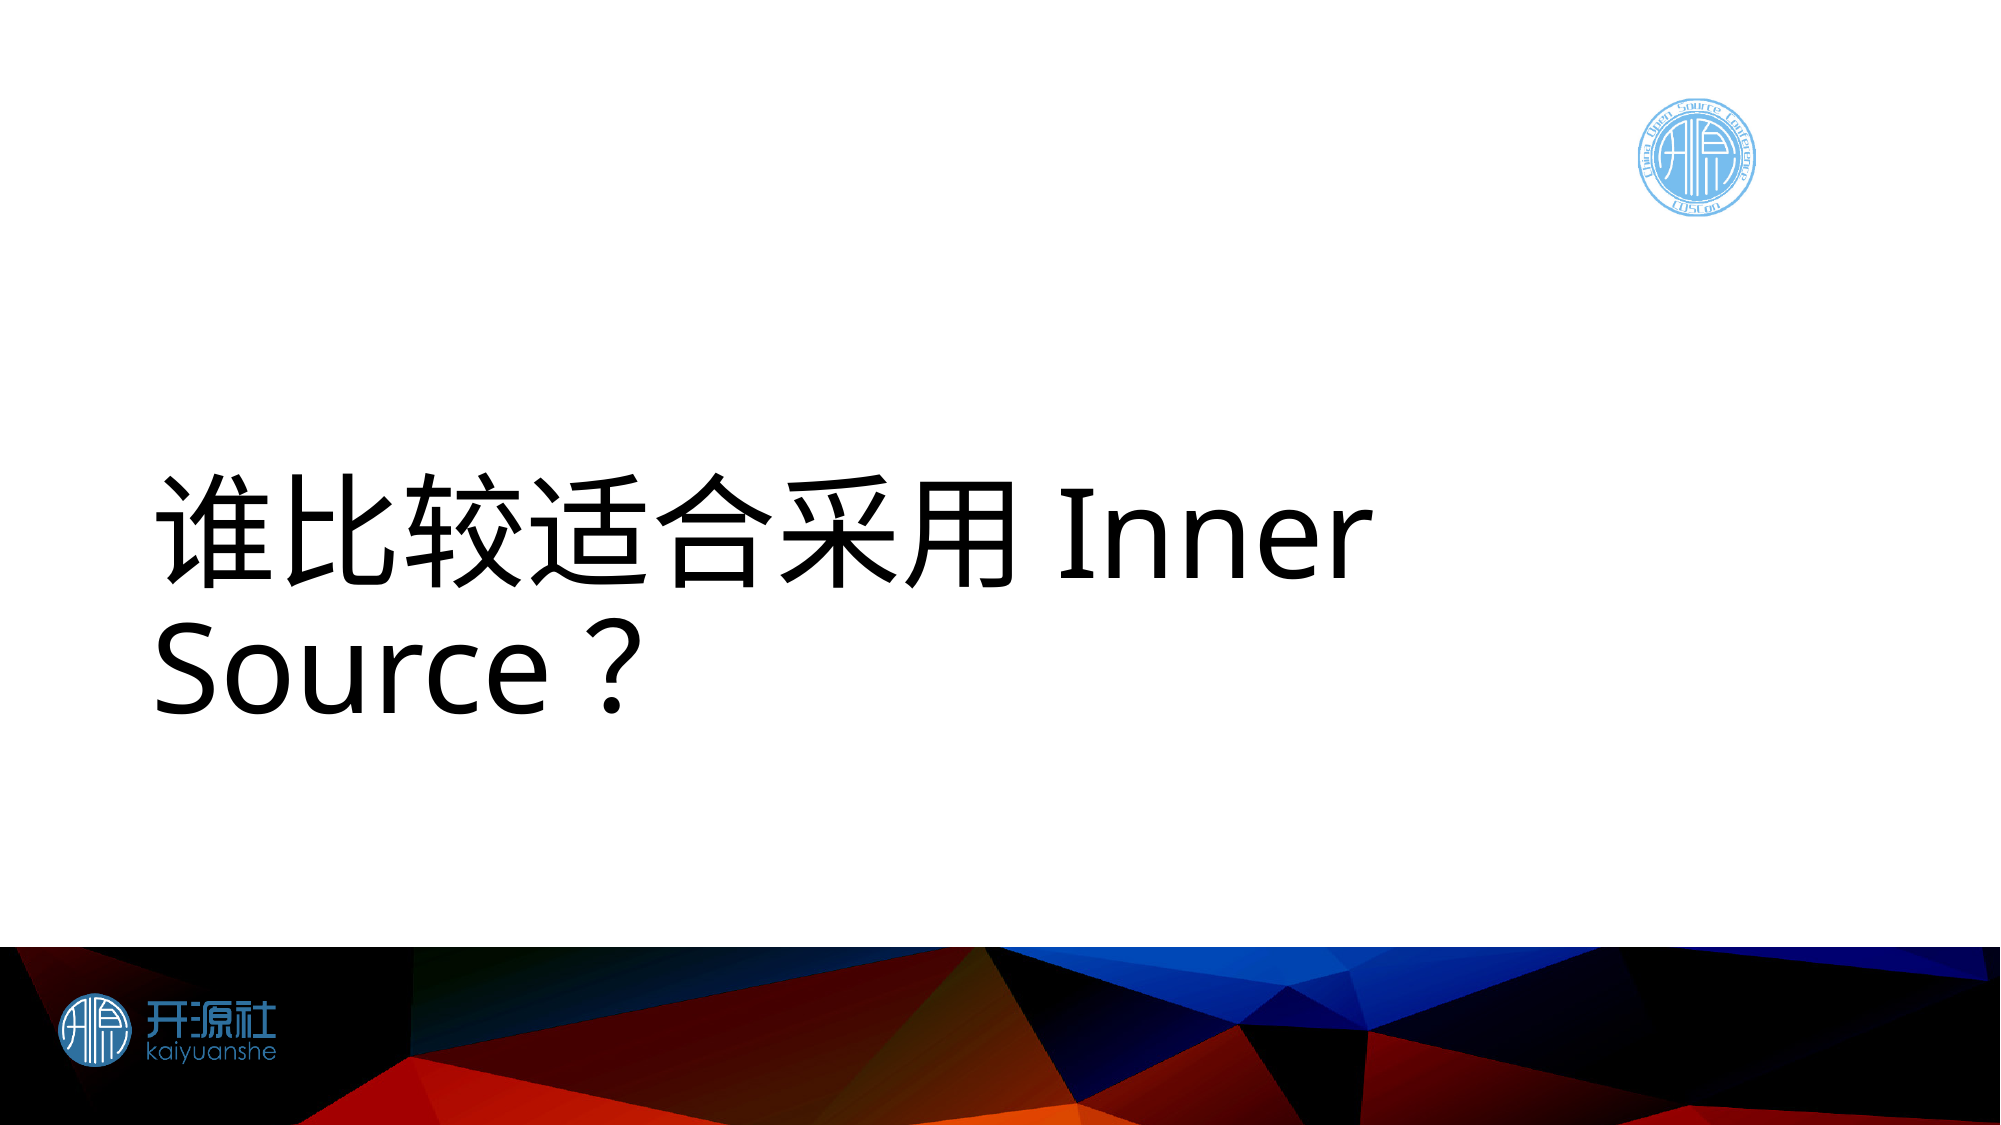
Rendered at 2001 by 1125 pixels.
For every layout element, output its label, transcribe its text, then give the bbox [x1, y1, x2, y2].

picture [0, 947, 2000, 1125]
picture [1536, 59, 1863, 278]
title 谁比较适合采用Inner Source？ [136, 280, 1862, 749]
